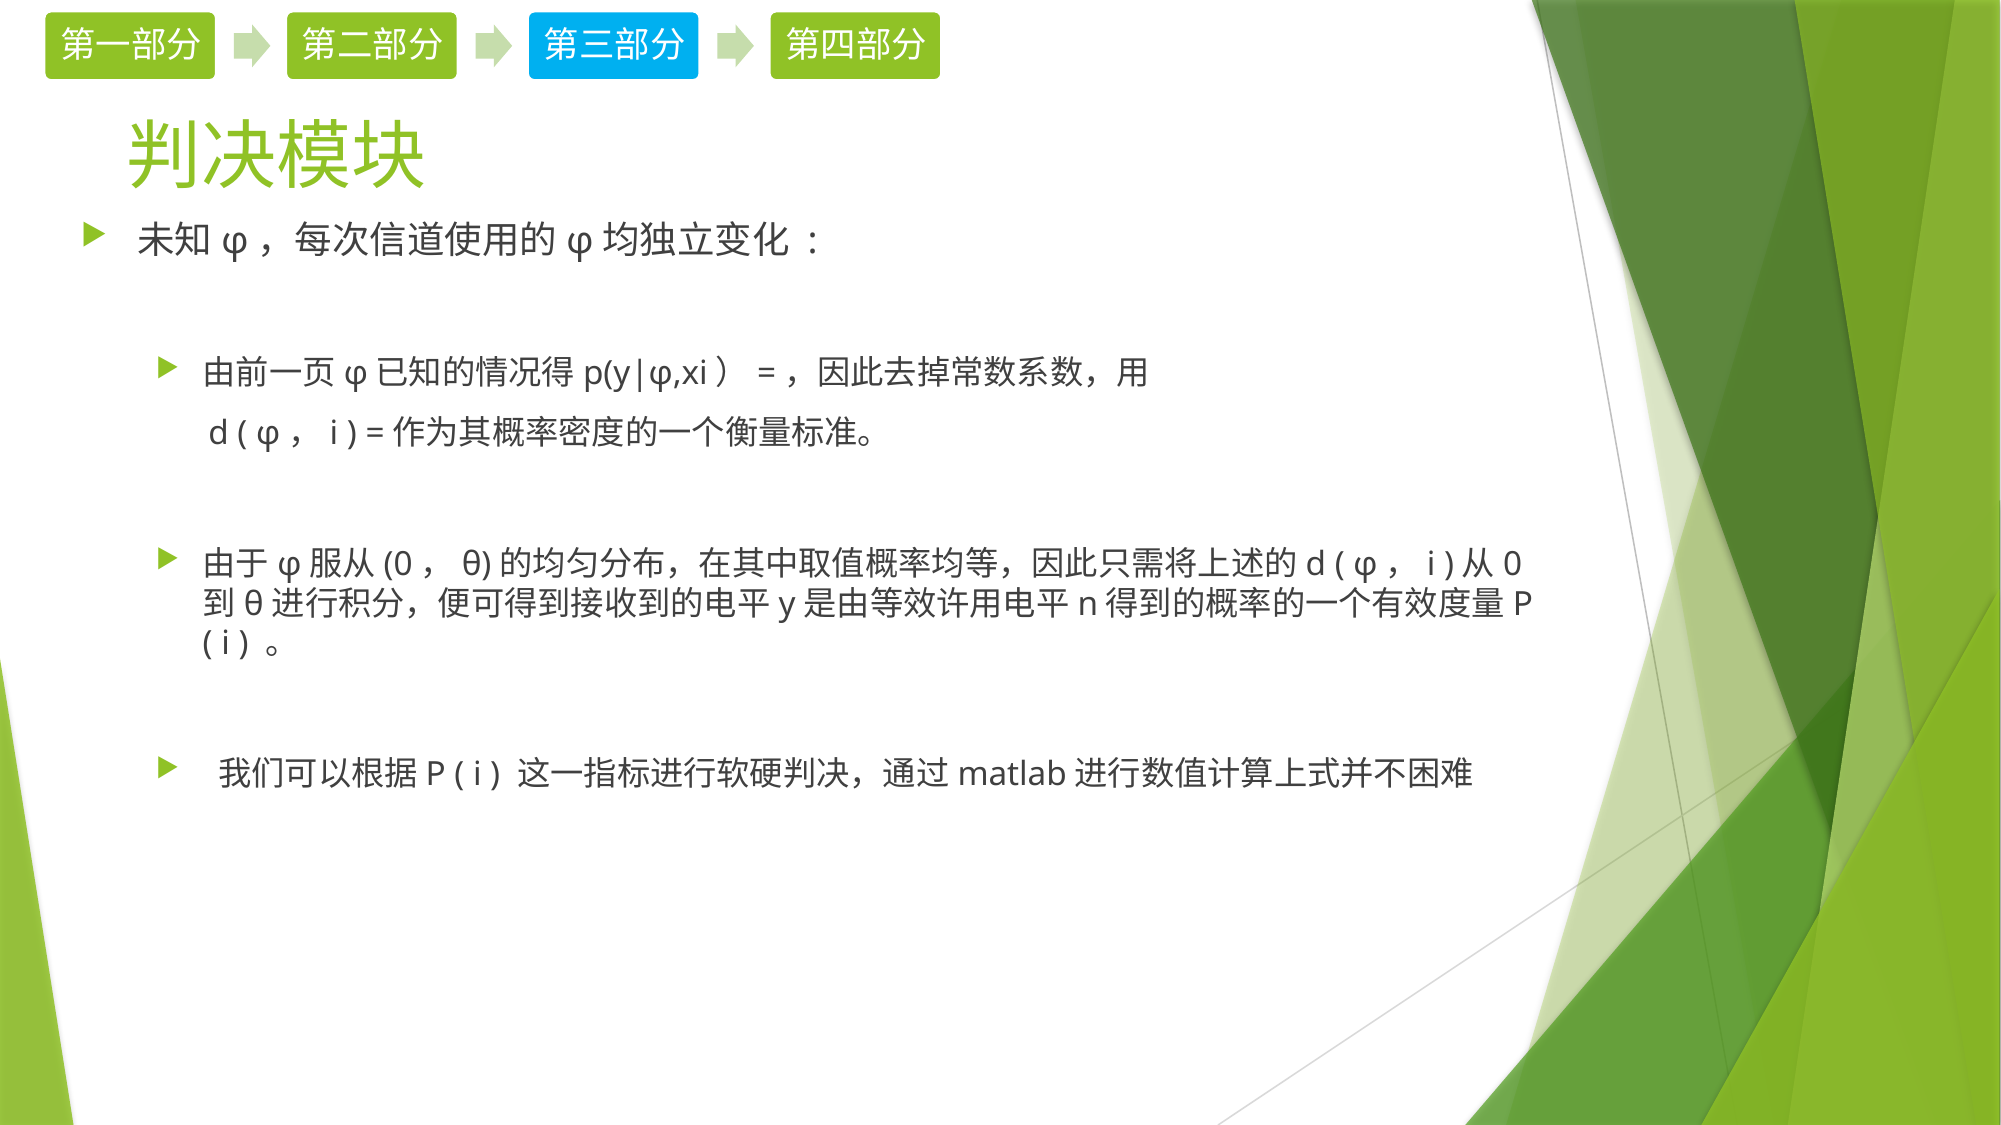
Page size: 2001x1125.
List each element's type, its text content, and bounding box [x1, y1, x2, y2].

title 判决模块 [111, 99, 1522, 317]
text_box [42, 10, 943, 82]
